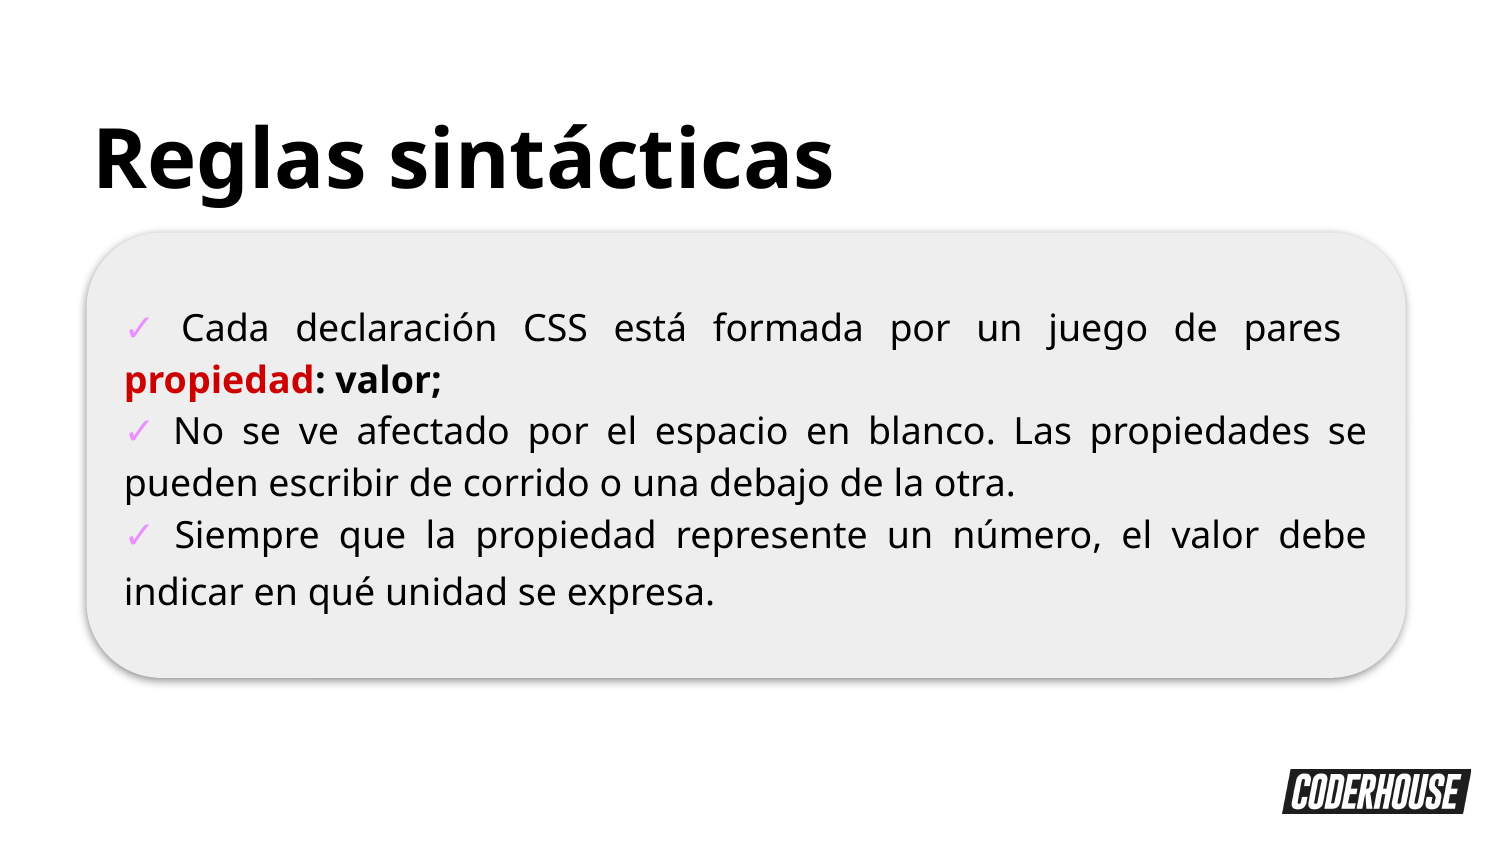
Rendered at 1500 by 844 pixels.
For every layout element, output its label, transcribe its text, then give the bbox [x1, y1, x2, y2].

text_box ✓ Cada declaración CSS está formada por un juego de pares propiedad: valor; ✓ No se ve afectado por el espacio en blanco. Las propiedades se pueden escribir de corrido o una debajo de la otra. ✓ Siempre que la propiedad represente un número, el valor debe indicar en qué unidad se expresa. [87, 233, 1405, 678]
text_box Reglas sintácticas [77, 101, 1414, 222]
picture [1281, 769, 1471, 814]
